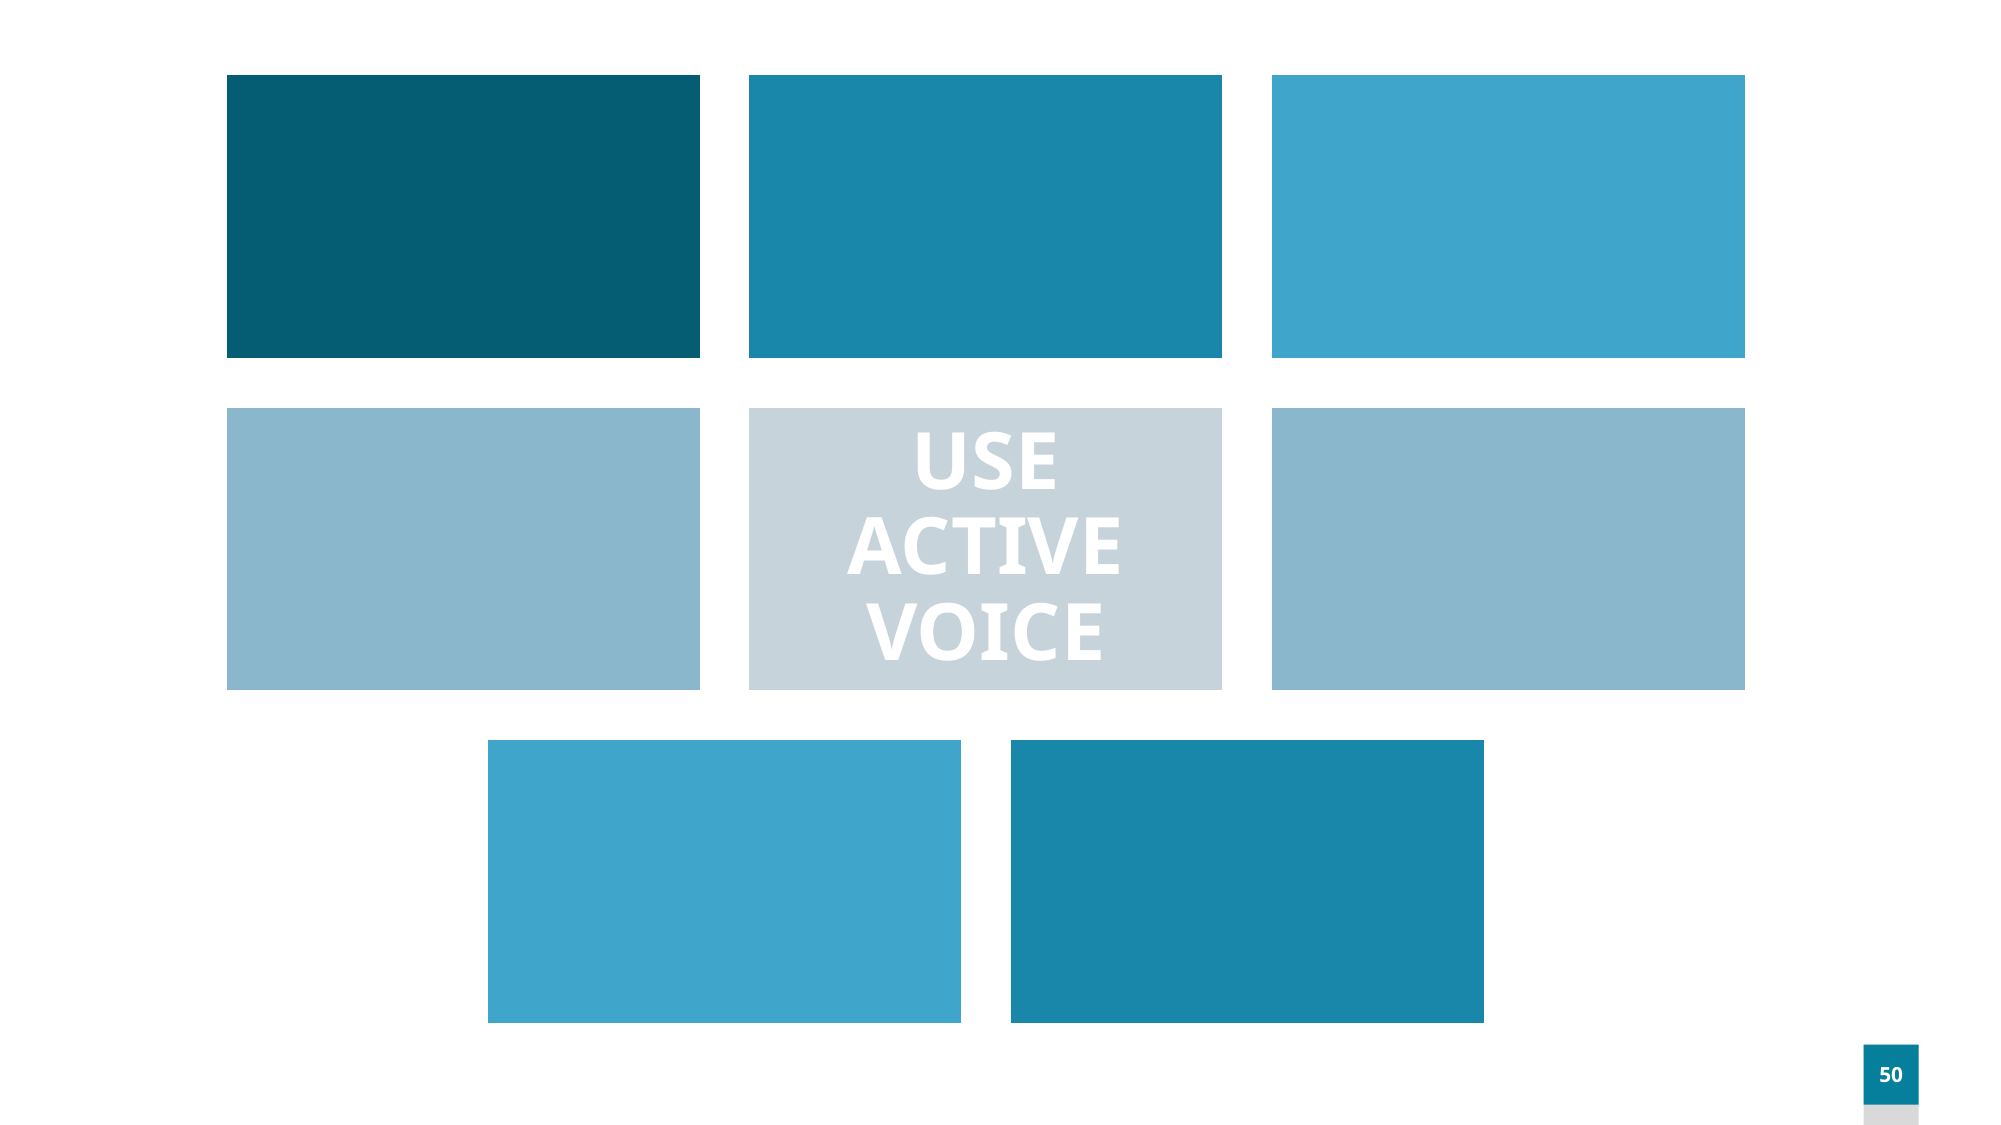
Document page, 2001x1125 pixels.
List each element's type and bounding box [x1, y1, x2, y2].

text_box [225, 42, 1747, 1056]
